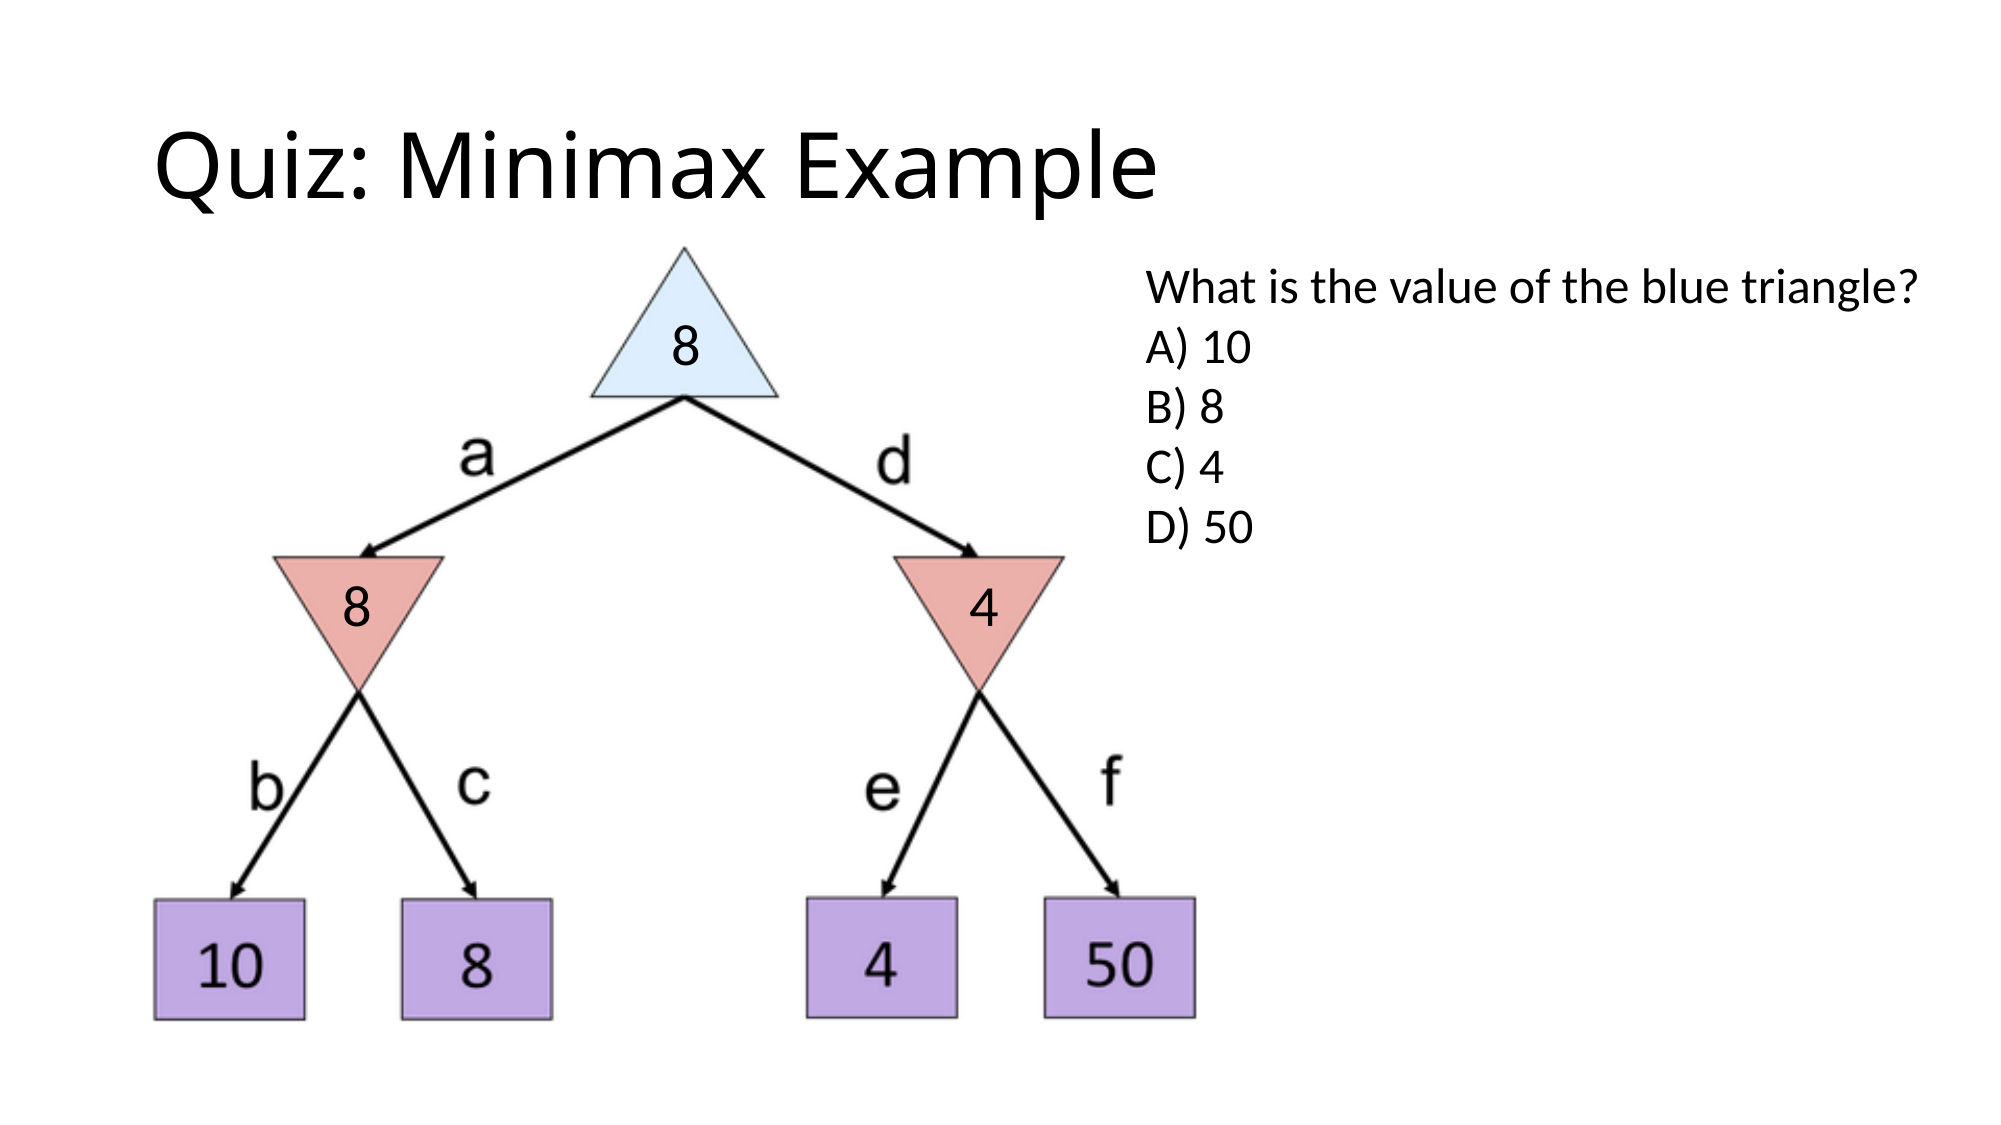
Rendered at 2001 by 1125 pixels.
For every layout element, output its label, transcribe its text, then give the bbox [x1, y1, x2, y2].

text_box What is the value of the blue triangle? A) 10 B) 8 C) 4 D) 50 [1205, 246, 1936, 561]
title Quiz: Minimax Example [137, 59, 1863, 246]
picture [137, 245, 1205, 1038]
